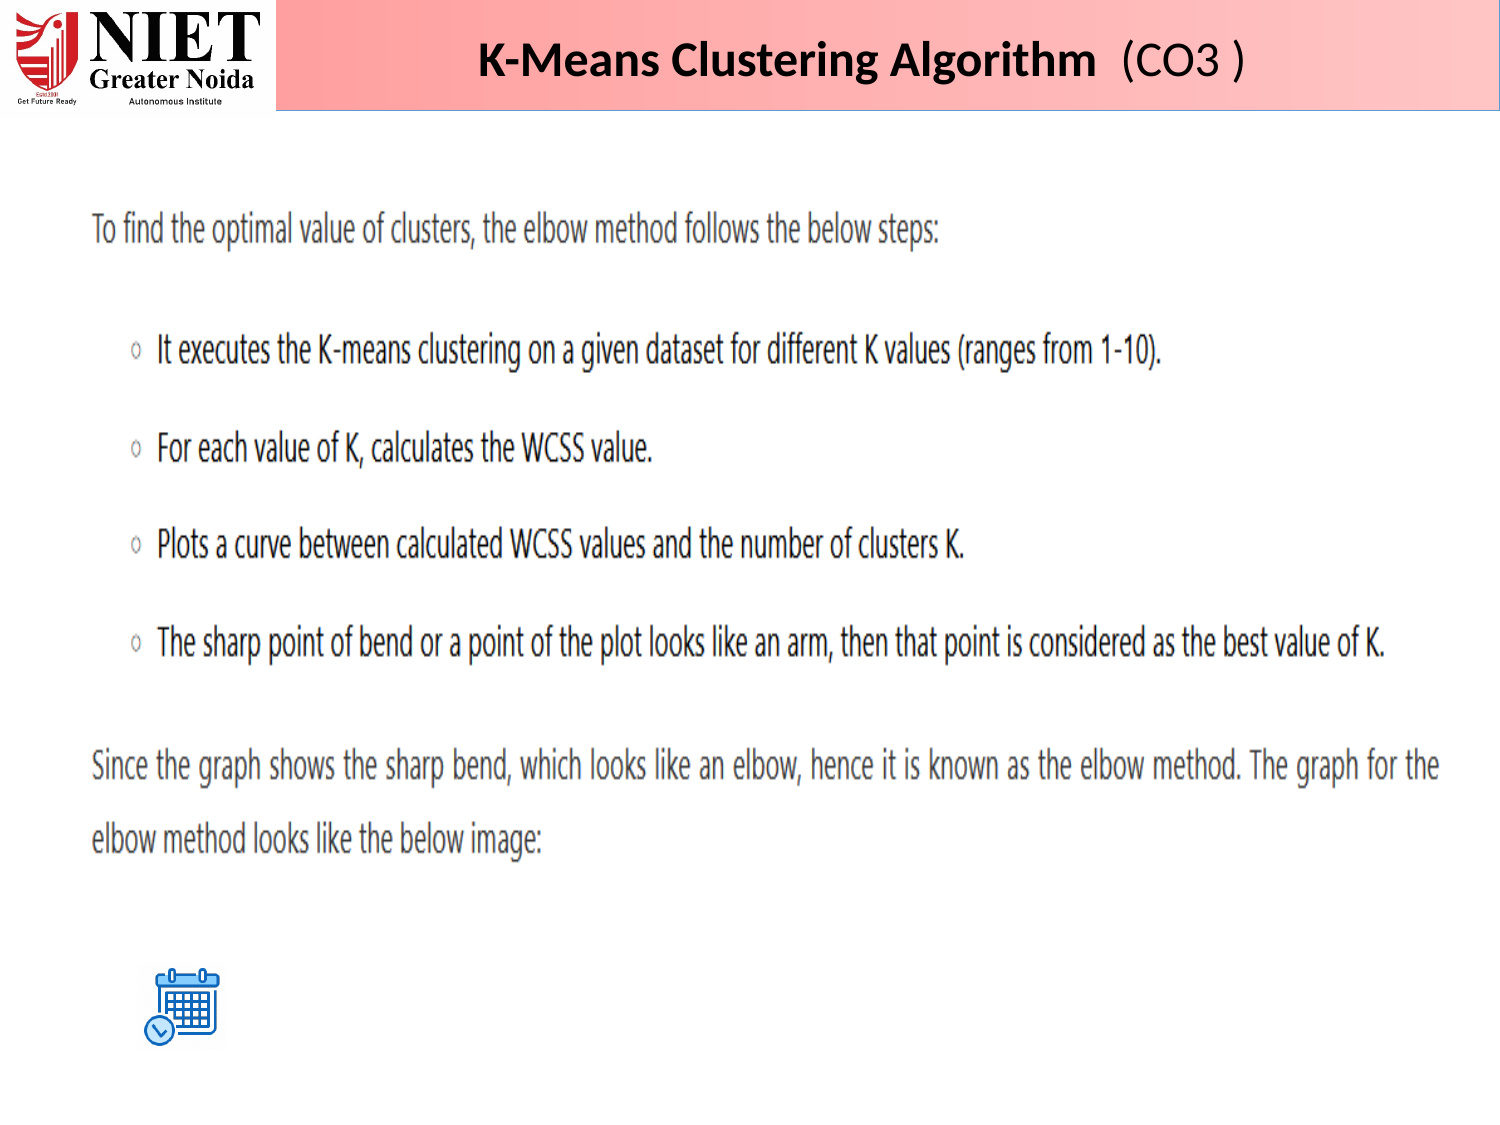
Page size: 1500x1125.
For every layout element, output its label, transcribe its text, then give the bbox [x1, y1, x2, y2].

text_box K-Means Clustering Algorithm (CO3 ) [335, 9, 1390, 103]
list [80, 174, 1453, 925]
picture [0, 0, 276, 118]
picture [137, 962, 226, 1051]
